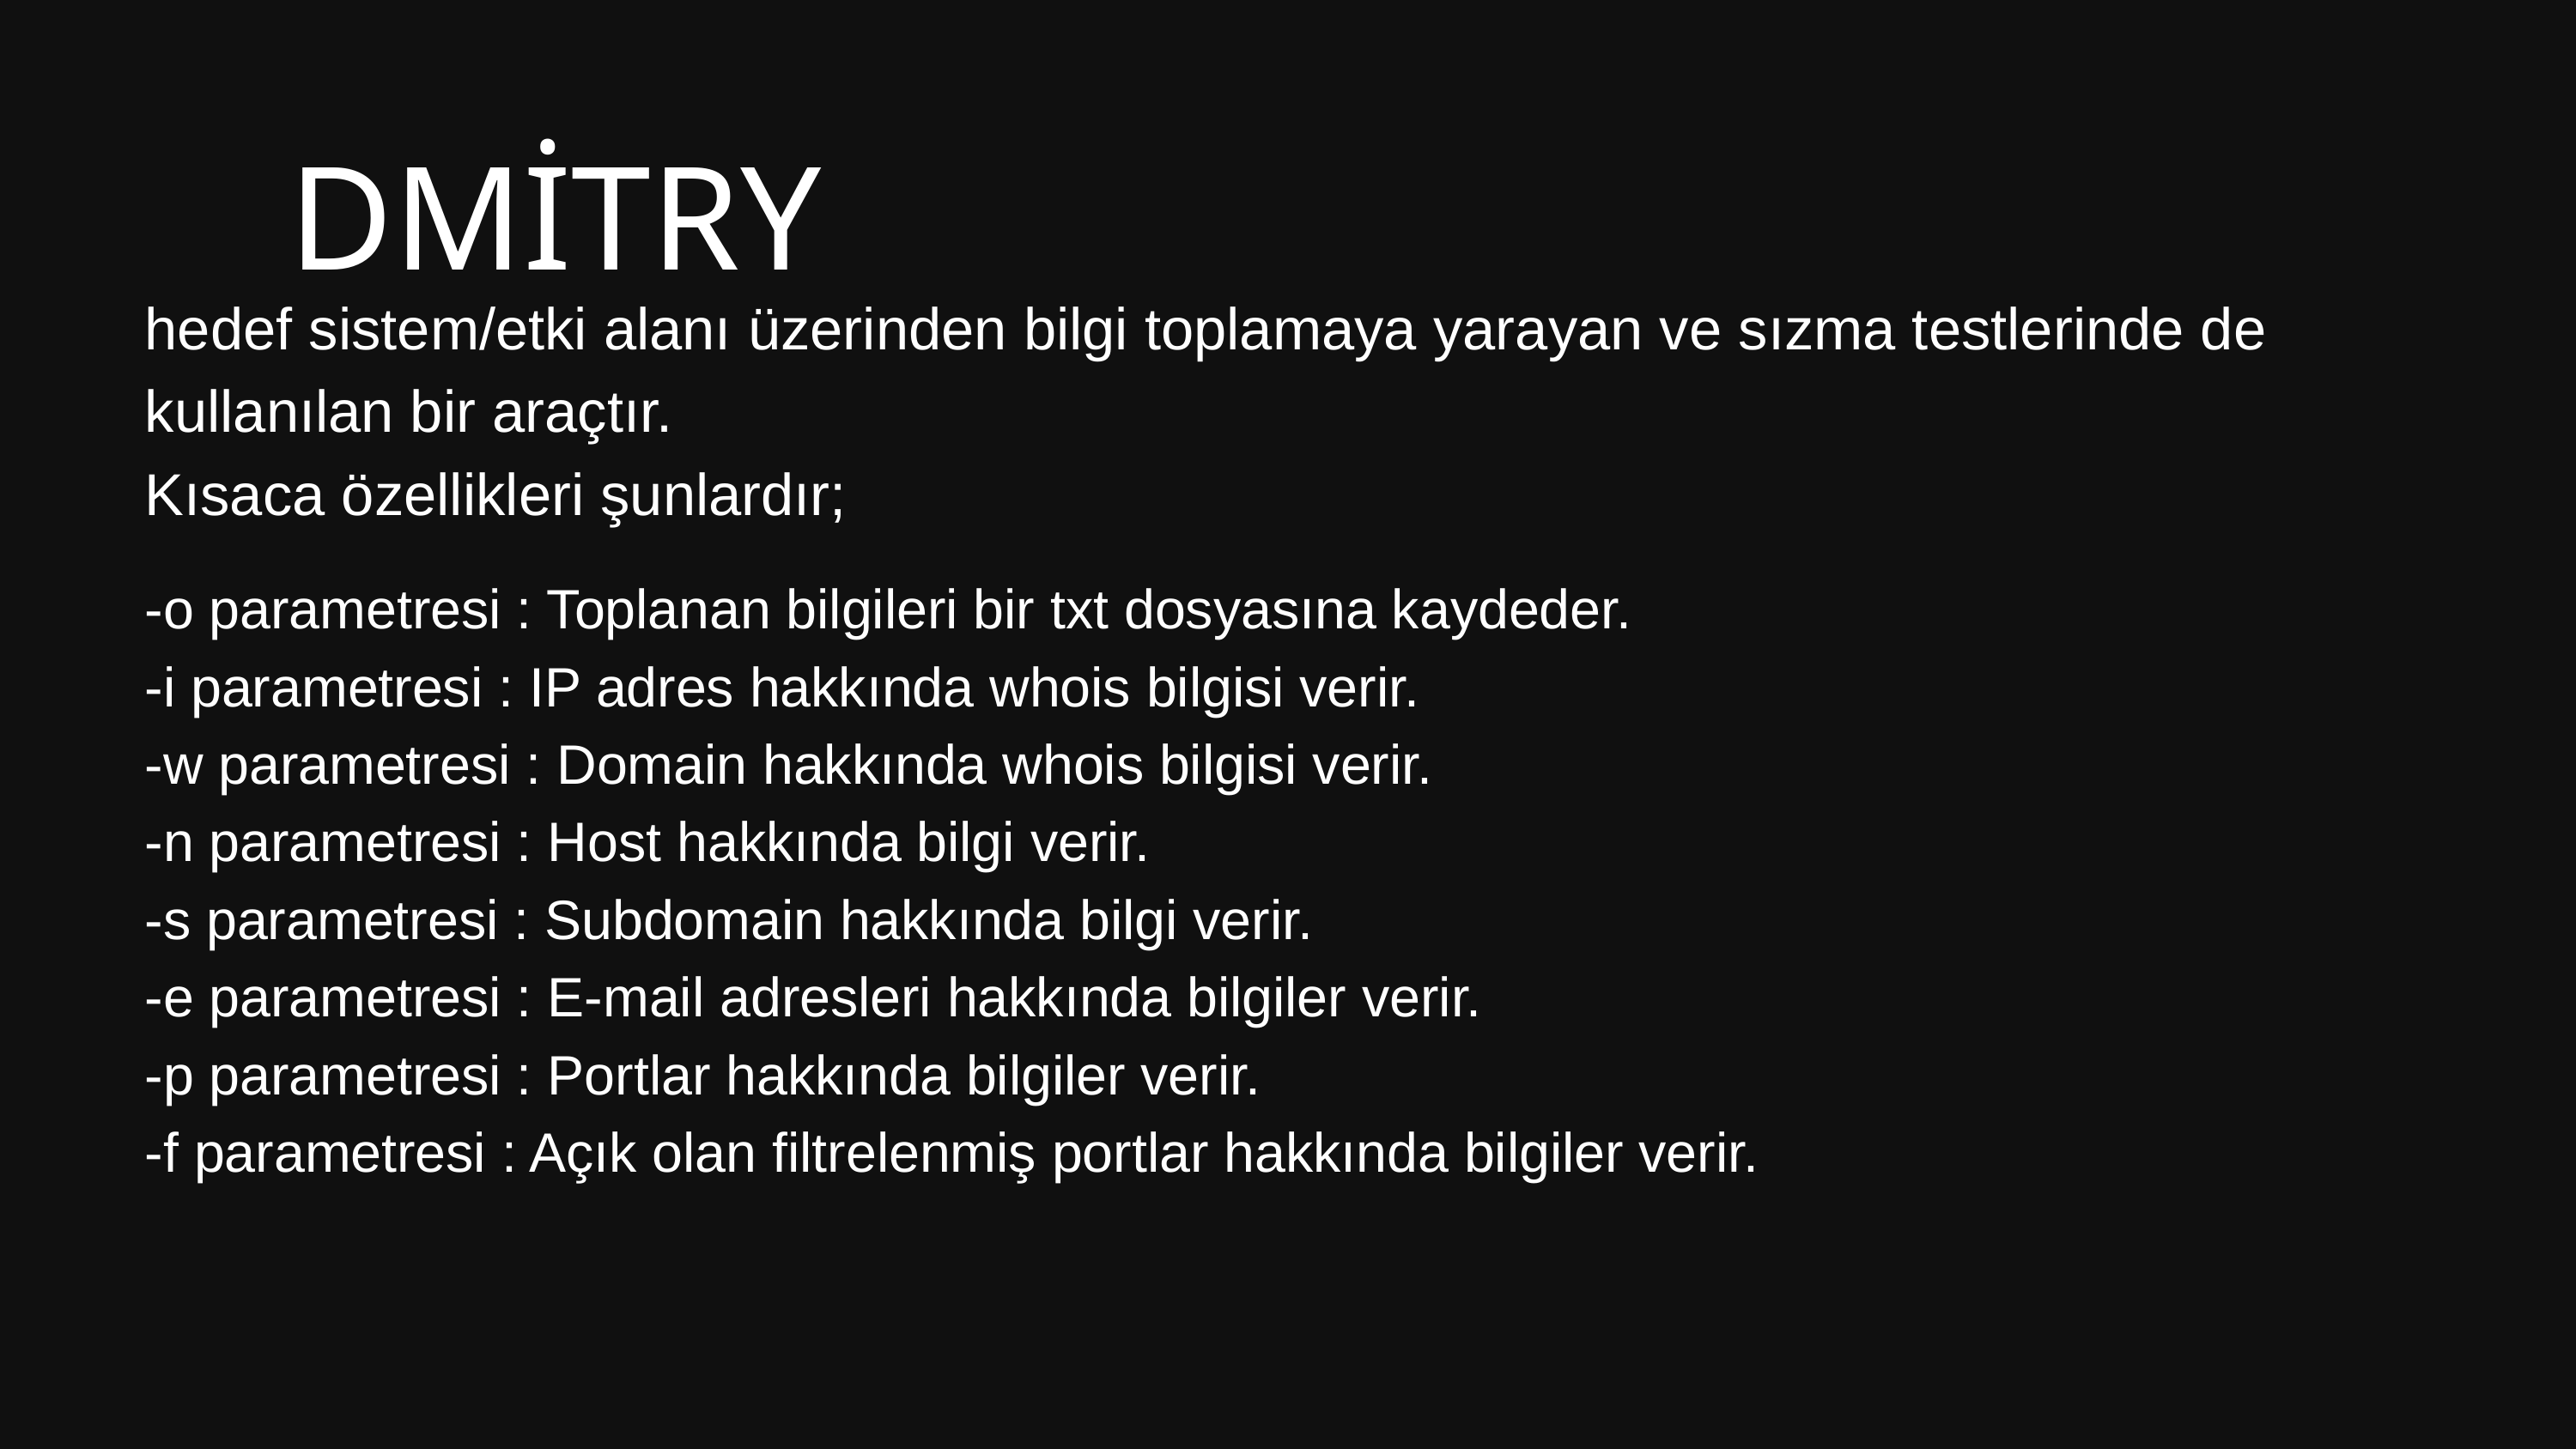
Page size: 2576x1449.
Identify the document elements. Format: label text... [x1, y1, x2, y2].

text_box -o parametresi : Toplanan bilgileri bir txt dosyasına kaydeder. -i parametresi : IP adres hakkında whois bilgisi verir. -w parametresi : Domain hakkında whois bilgisi verir. -n parametresi : Host hakkında bilgi verir. -s parametresi : Subdomain hakkında bilgi verir. -e parametresi : E-mail adresleri hakkında bilgiler verir. -p parametresi : Portlar hakkında bilgiler verir. -f parametresi : Açık olan filtrelenmiş portlar hakkında bilgiler verir. [144, 562, 1770, 1261]
text_box DMİTRY [144, 98, 967, 279]
text_box hedef sistem/etki alanı üzerinden bilgi toplamaya yarayan ve sızma testlerinde de kullanılan bir araçtır. Kısaca özellikleri şunlardır; [144, 279, 2417, 527]
